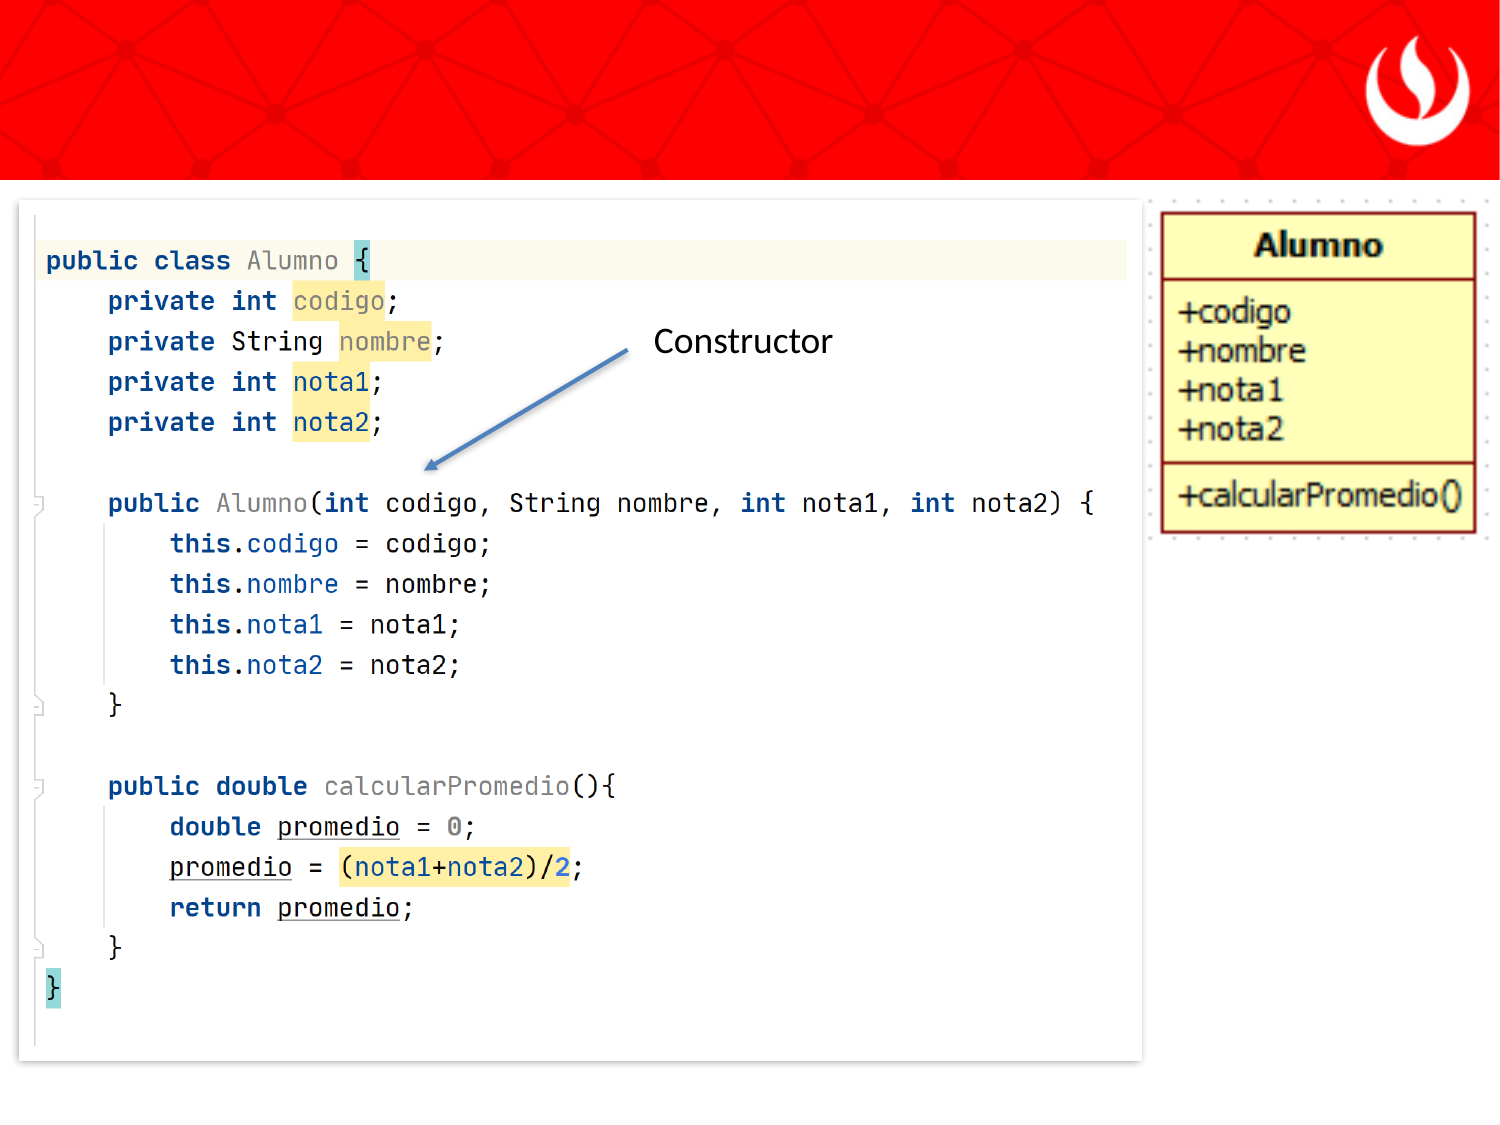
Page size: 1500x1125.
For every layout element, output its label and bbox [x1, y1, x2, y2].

picture [0, 0, 1500, 180]
text_box [423, 349, 628, 471]
picture [33, 214, 1128, 1047]
picture [1137, 187, 1500, 547]
